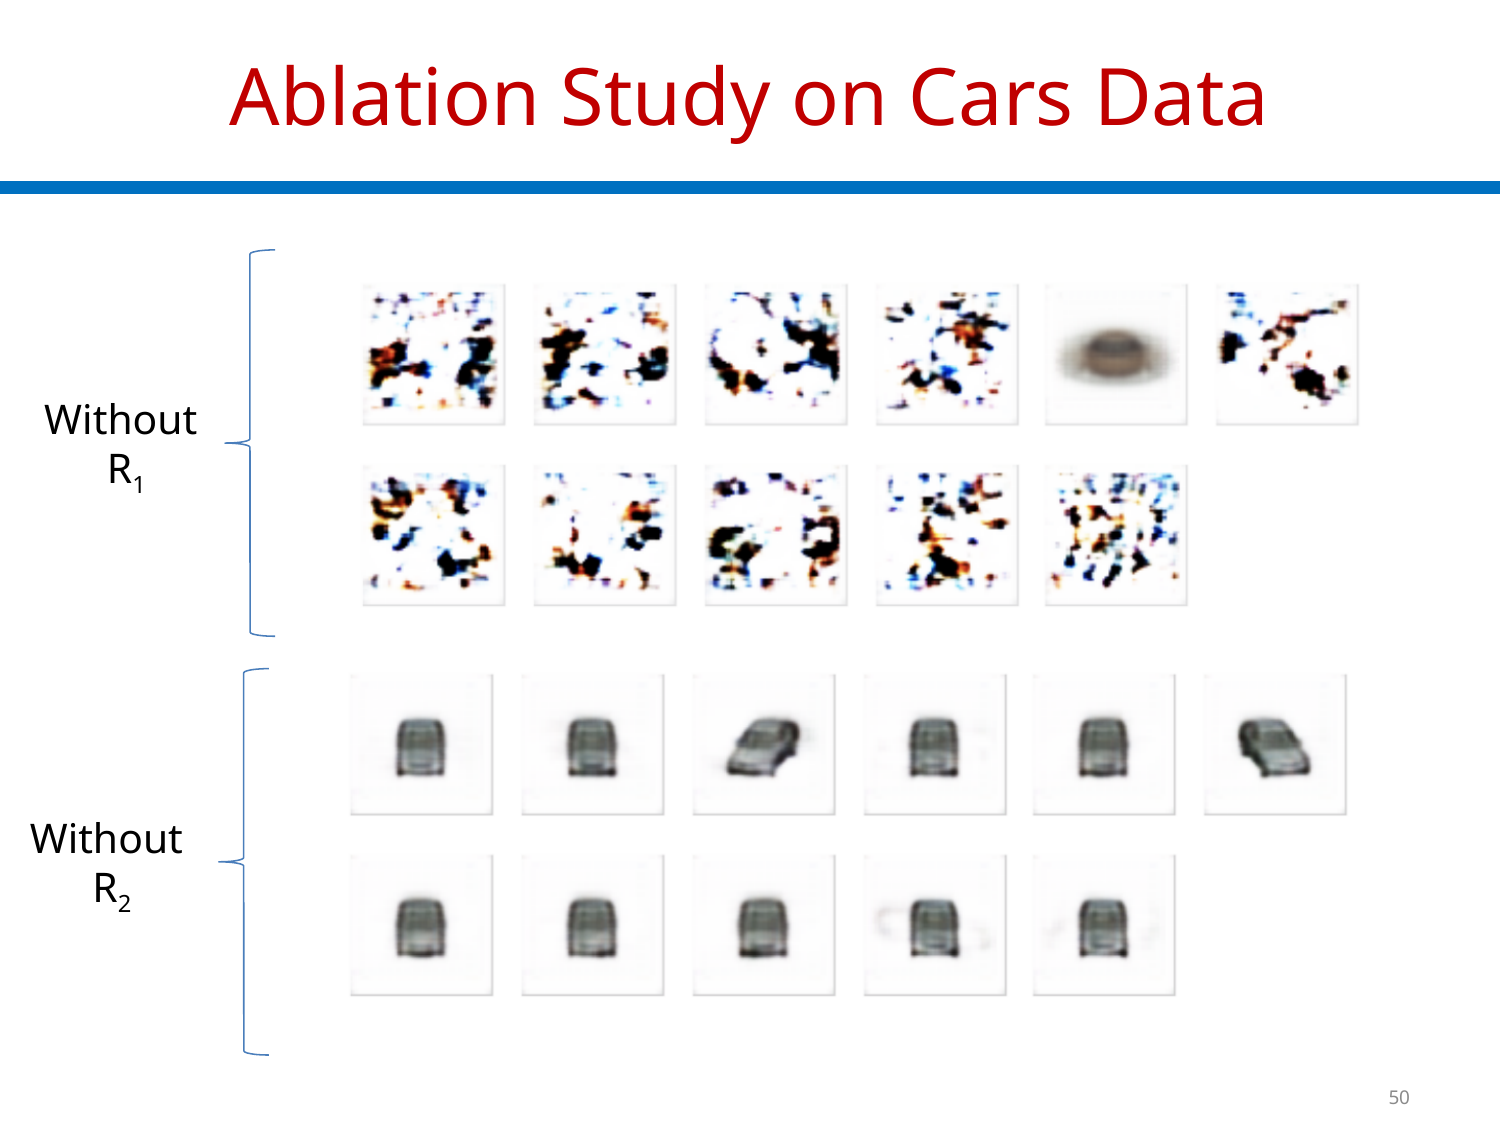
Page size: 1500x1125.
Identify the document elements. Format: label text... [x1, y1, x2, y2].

text_box Without R1 [29, 385, 224, 506]
slide_number 50 [1074, 1085, 1425, 1112]
picture [305, 248, 1426, 1046]
text_box [224, 249, 276, 638]
title Ablation Study on Cars Data [0, 0, 1500, 188]
text_box [217, 667, 269, 1056]
text_box Without R2 [15, 804, 209, 925]
